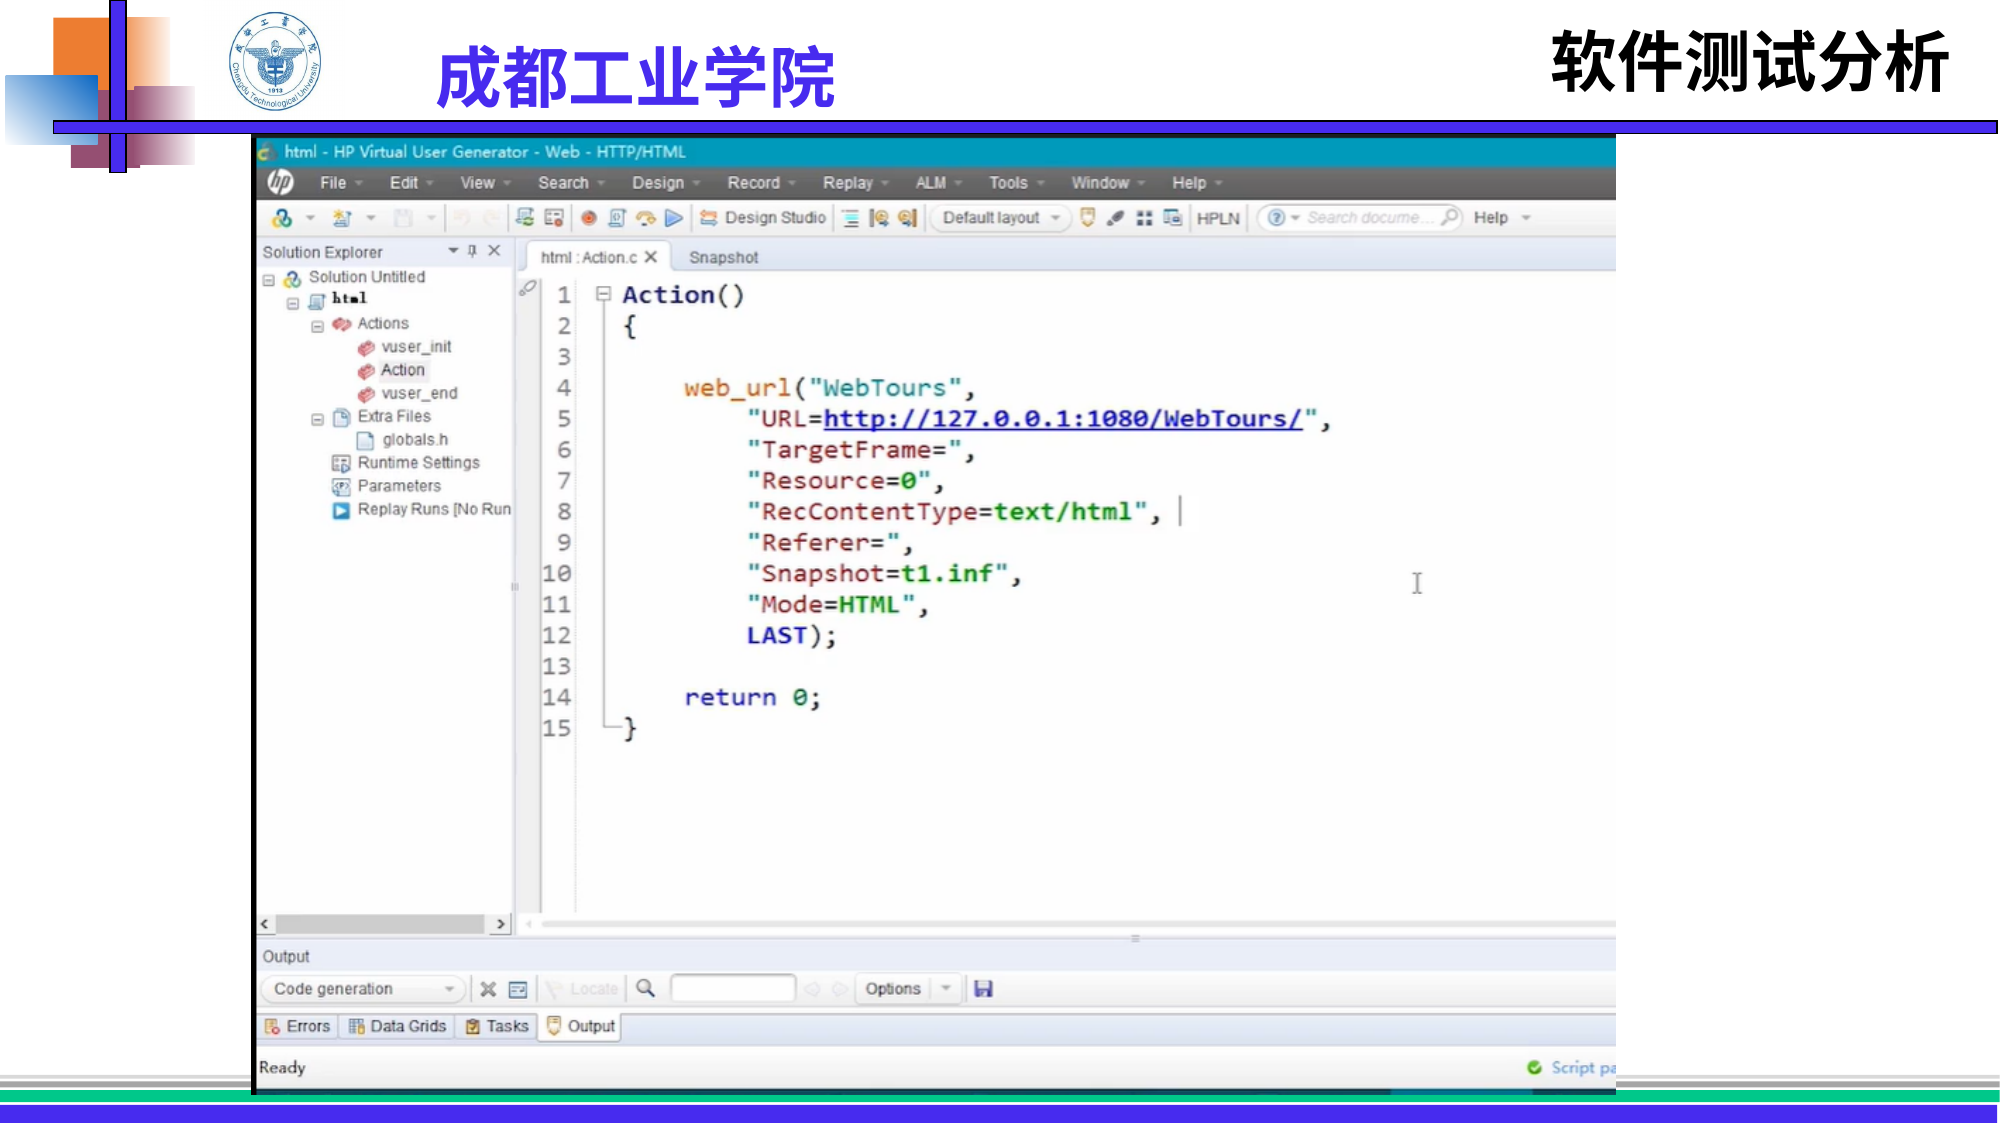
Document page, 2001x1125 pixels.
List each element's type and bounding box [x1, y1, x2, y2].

list [251, 134, 1616, 1095]
picture [203, 0, 345, 120]
